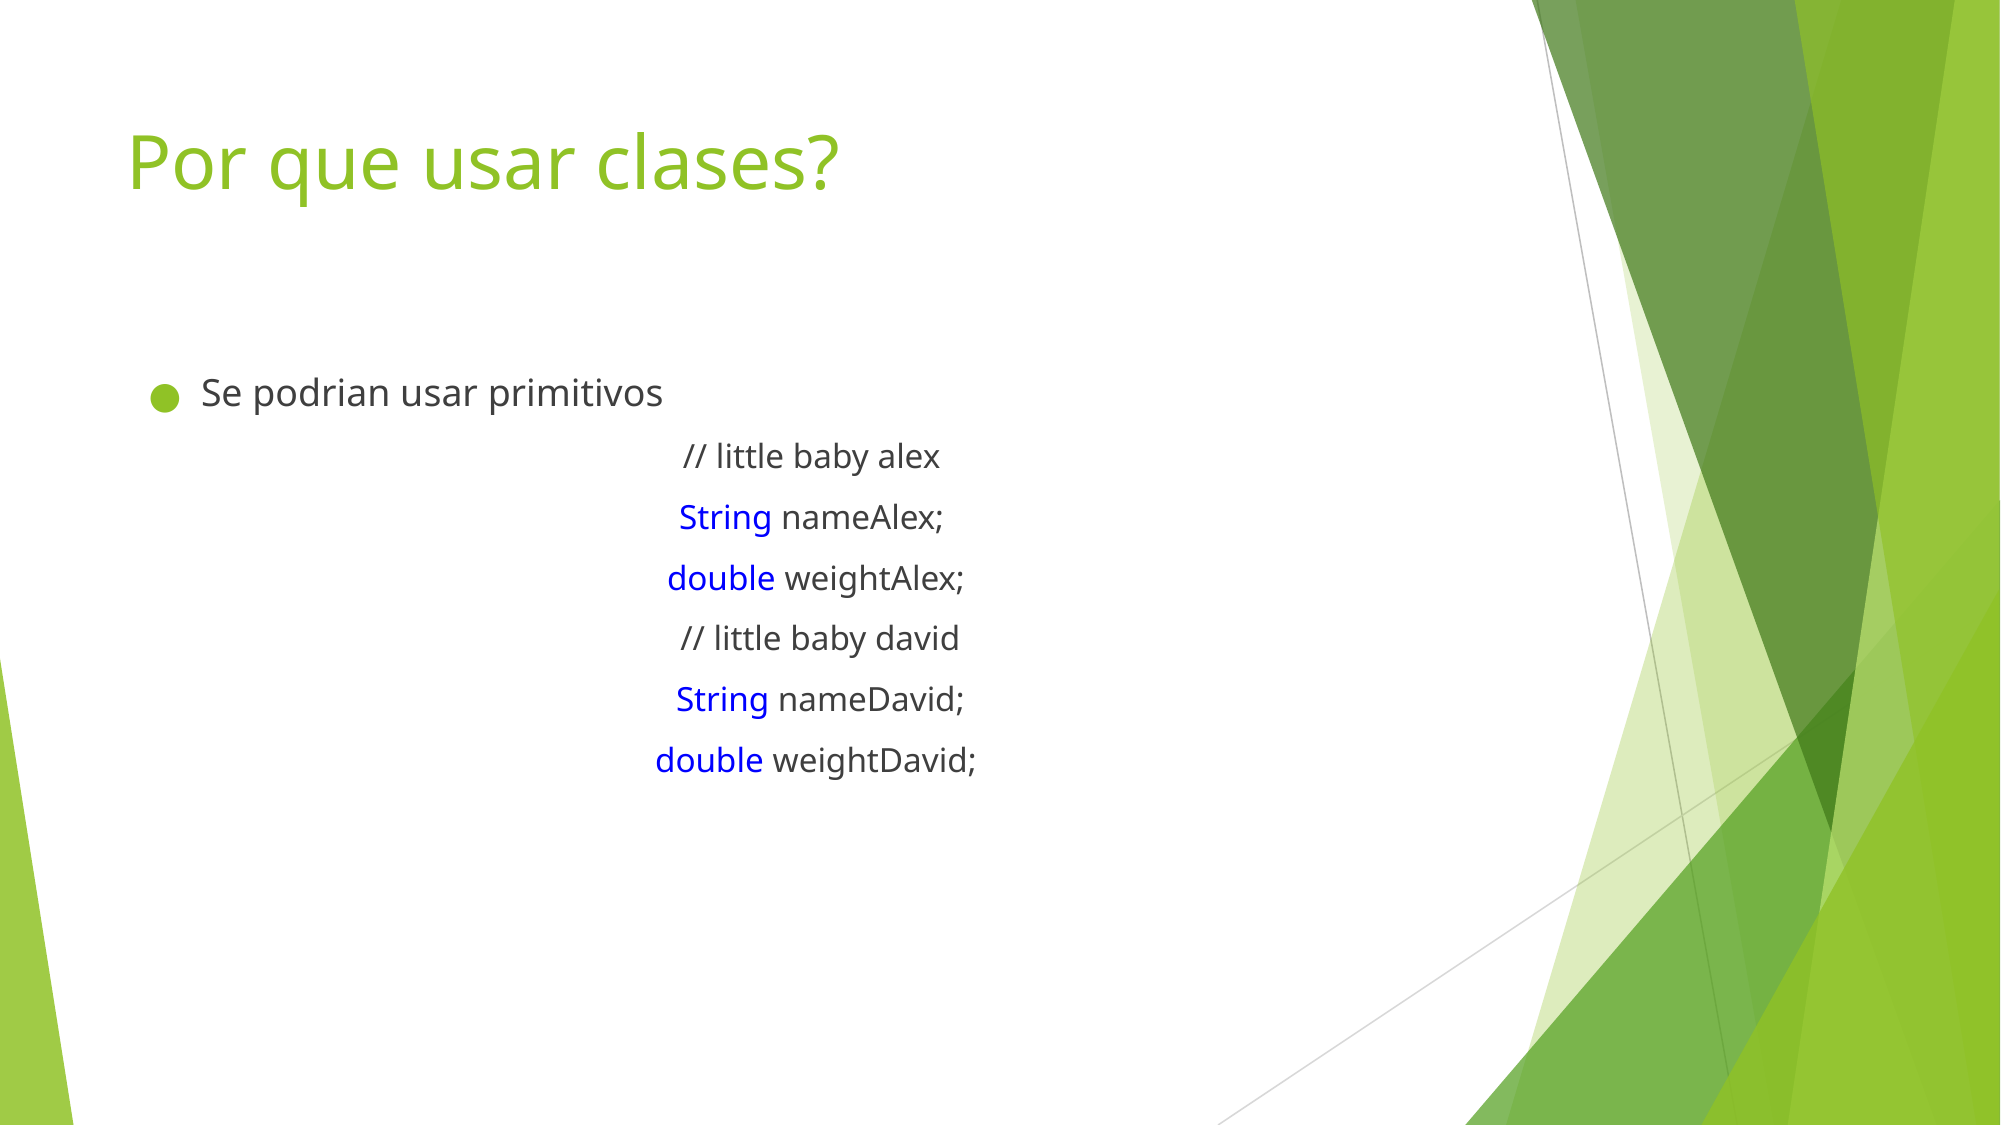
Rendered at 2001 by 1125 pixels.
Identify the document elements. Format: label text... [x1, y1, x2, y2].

list Se podrian usar primitivos // little baby alex String nameAlex; double weightAlex; // little baby david String nameDavid; double weightDavid; [111, 354, 1522, 992]
title Por que usar clases? [111, 99, 1522, 317]
